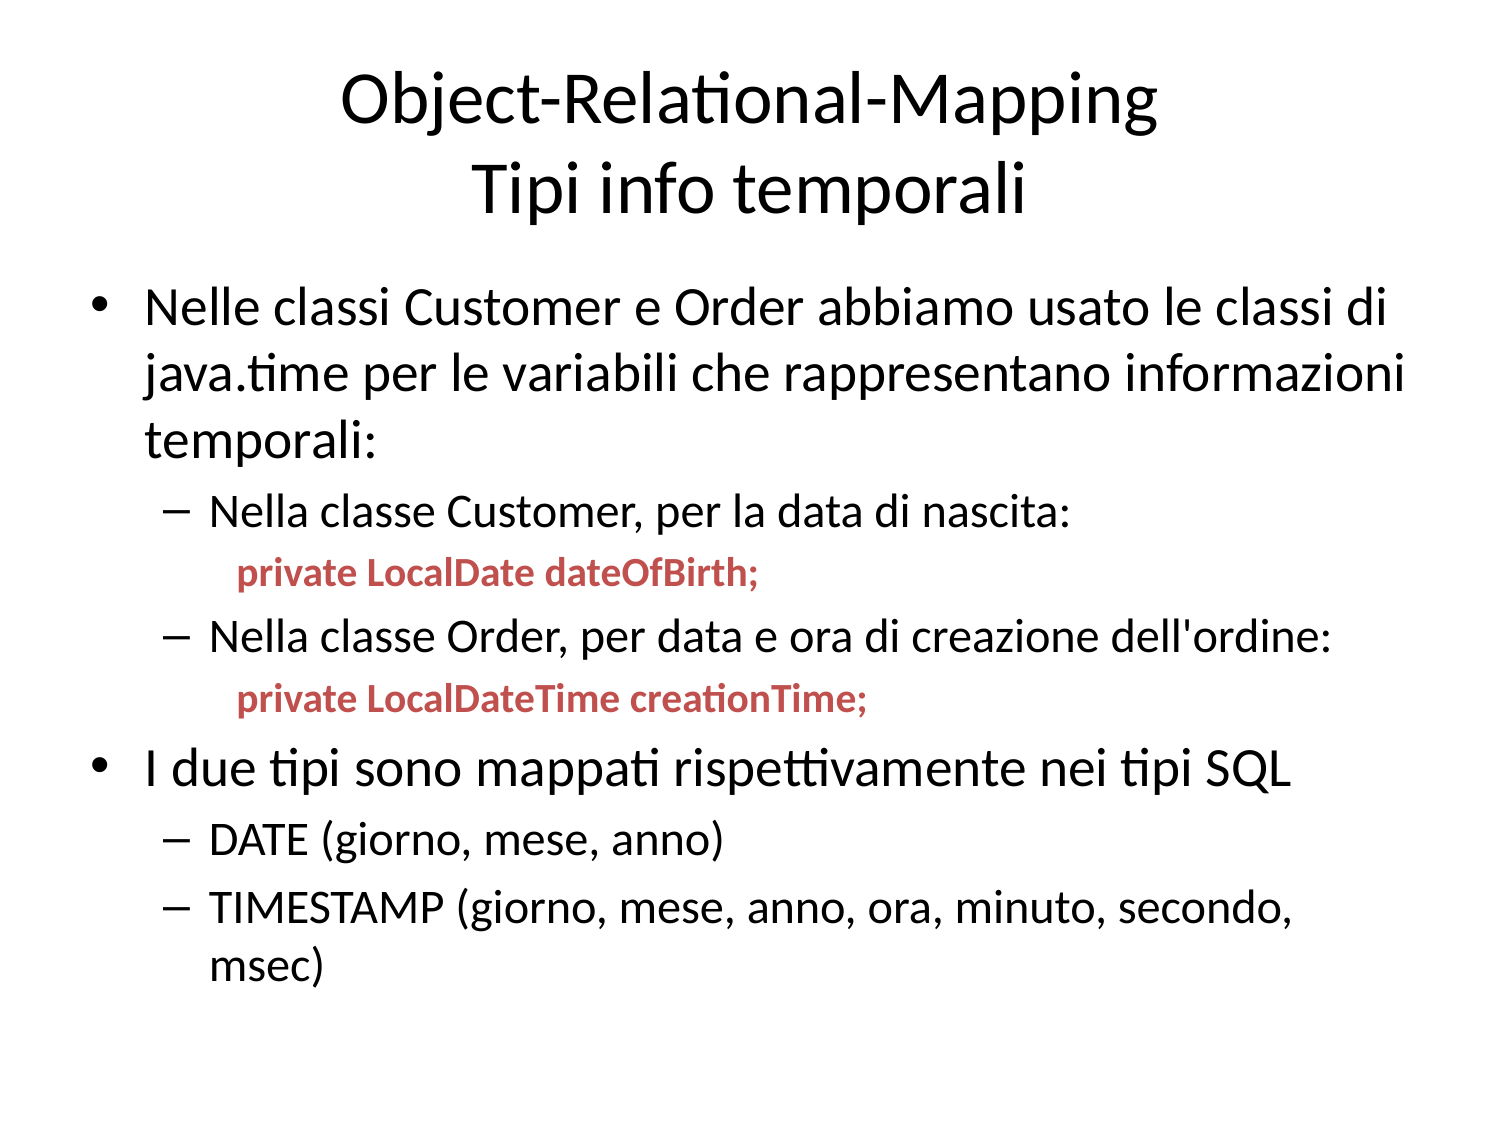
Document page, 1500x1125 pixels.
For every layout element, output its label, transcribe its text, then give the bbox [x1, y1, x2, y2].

list Nelle classi Customer e Order abbiamo usato le classi di java.time per le variabili che rappresentano informazioni temporali: Nella classe Customer, per la data di nascita: private LocalDate dateOfBirth; Nella classe Order, per data e ora di creazione dell'ordine: private LocalDateTime creationTime; I due tipi sono mappati rispettivamente nei tipi SQL DATE (giorno, mese, anno) TIMESTAMP (giorno, mese, anno, ora, minuto, secondo, msec) [75, 262, 1425, 1005]
title Object-Relational-Mapping Tipi info temporali [75, 45, 1425, 233]
